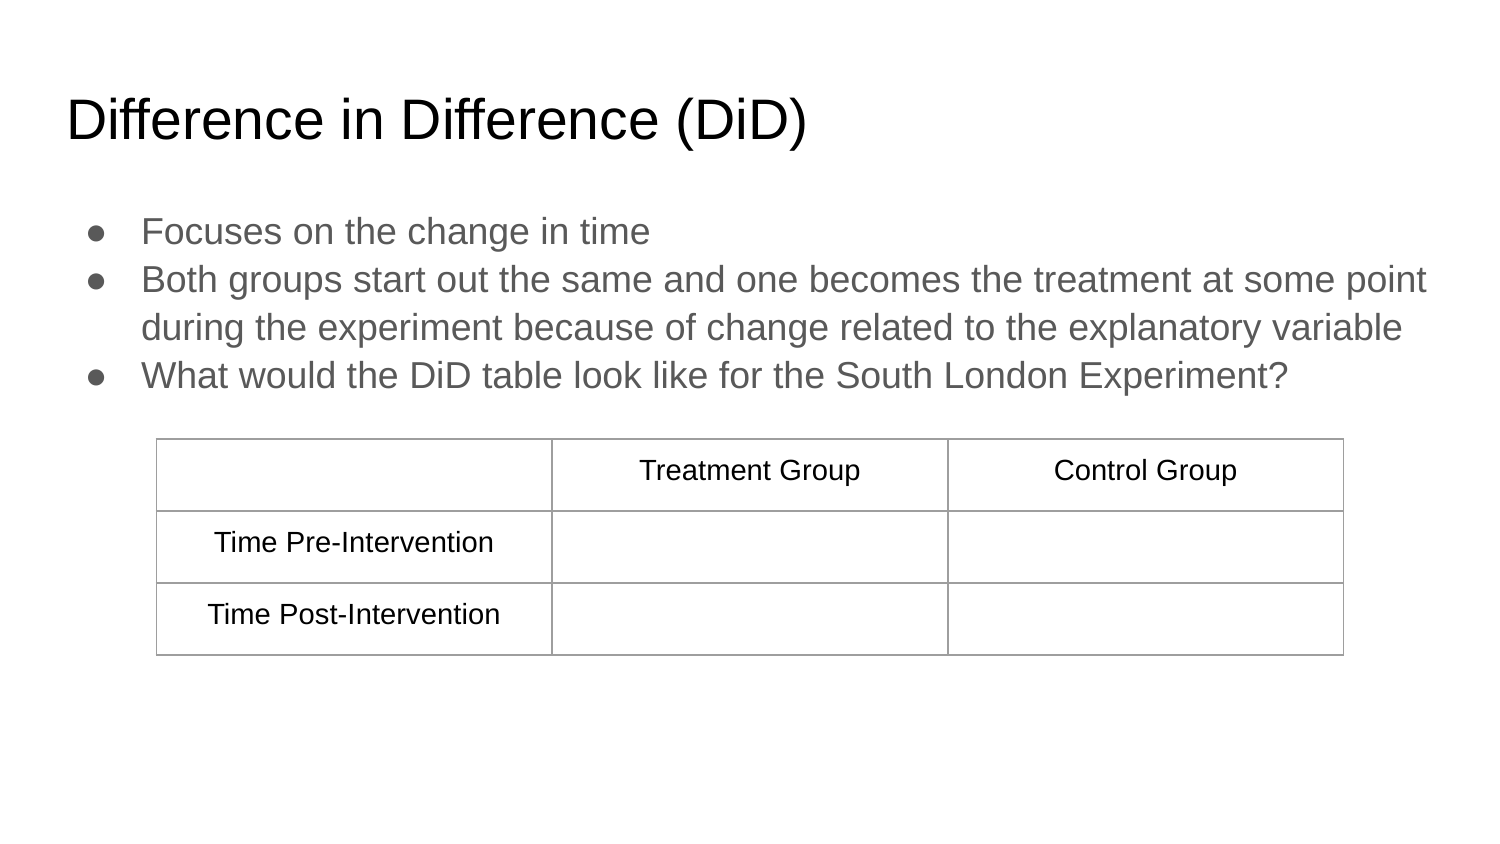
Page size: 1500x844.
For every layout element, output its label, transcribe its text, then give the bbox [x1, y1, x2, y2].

list Focuses on the change in time Both groups start out the same and one becomes the treatment at some point during the experiment because of change related to the explanatory variable What would the DiD table look like for the South London Experiment? [51, 189, 1449, 750]
table_cell [553, 512, 947, 582]
table_cell Time Pre-Intervention [157, 512, 551, 582]
table_header [157, 440, 551, 510]
title Difference in Difference (DiD) [51, 72, 1449, 167]
table_header Treatment Group [553, 440, 947, 510]
table_cell [949, 584, 1343, 654]
table_cell Time Post-Intervention [157, 584, 551, 654]
table_cell [553, 584, 947, 654]
table_header Control Group [949, 440, 1343, 510]
table_cell [949, 512, 1343, 582]
